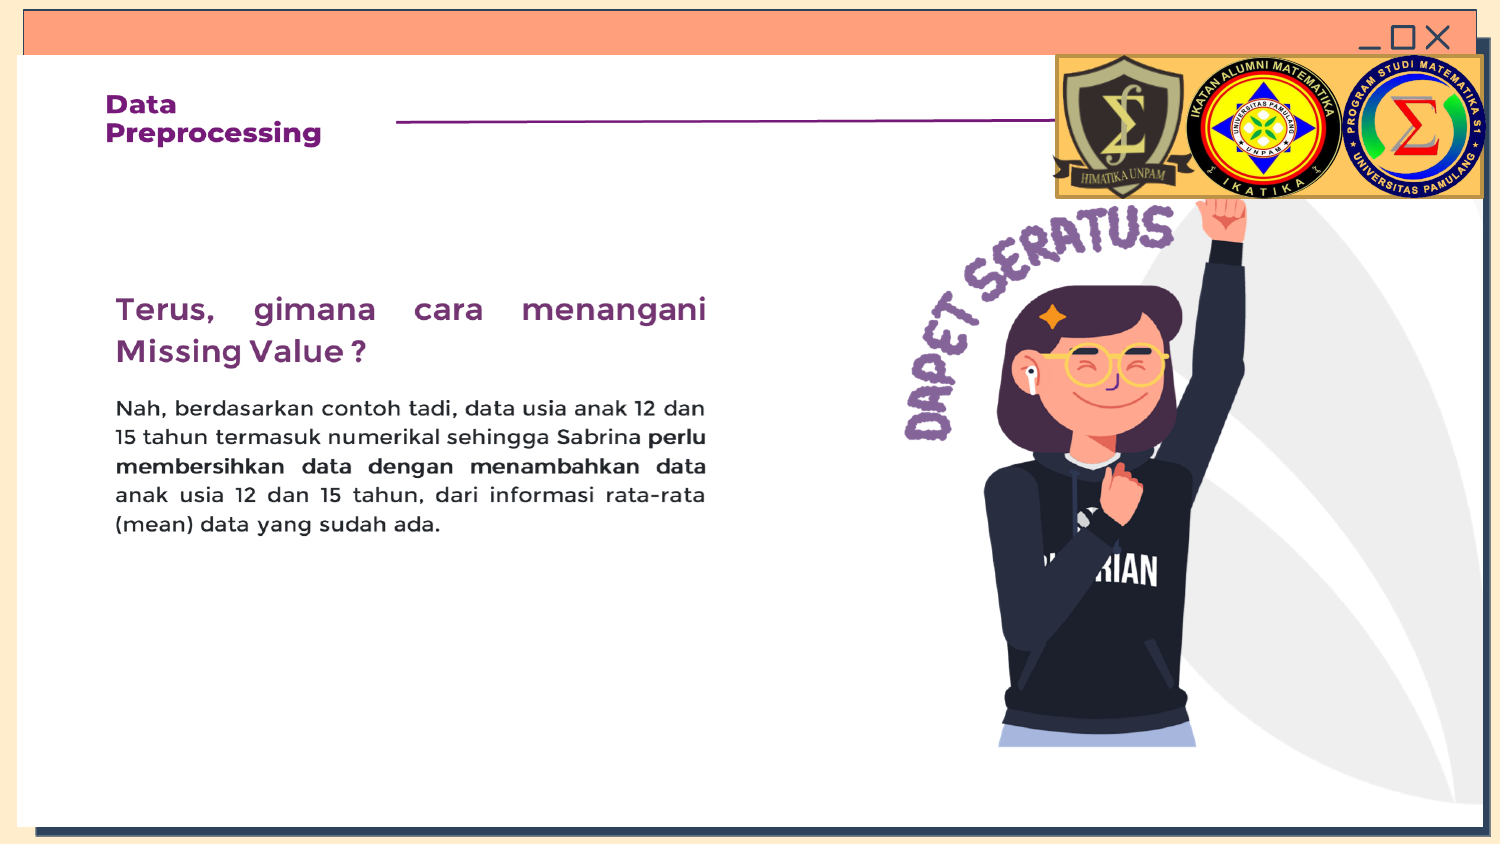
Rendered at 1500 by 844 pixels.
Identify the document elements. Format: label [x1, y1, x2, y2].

picture [17, 55, 1486, 828]
